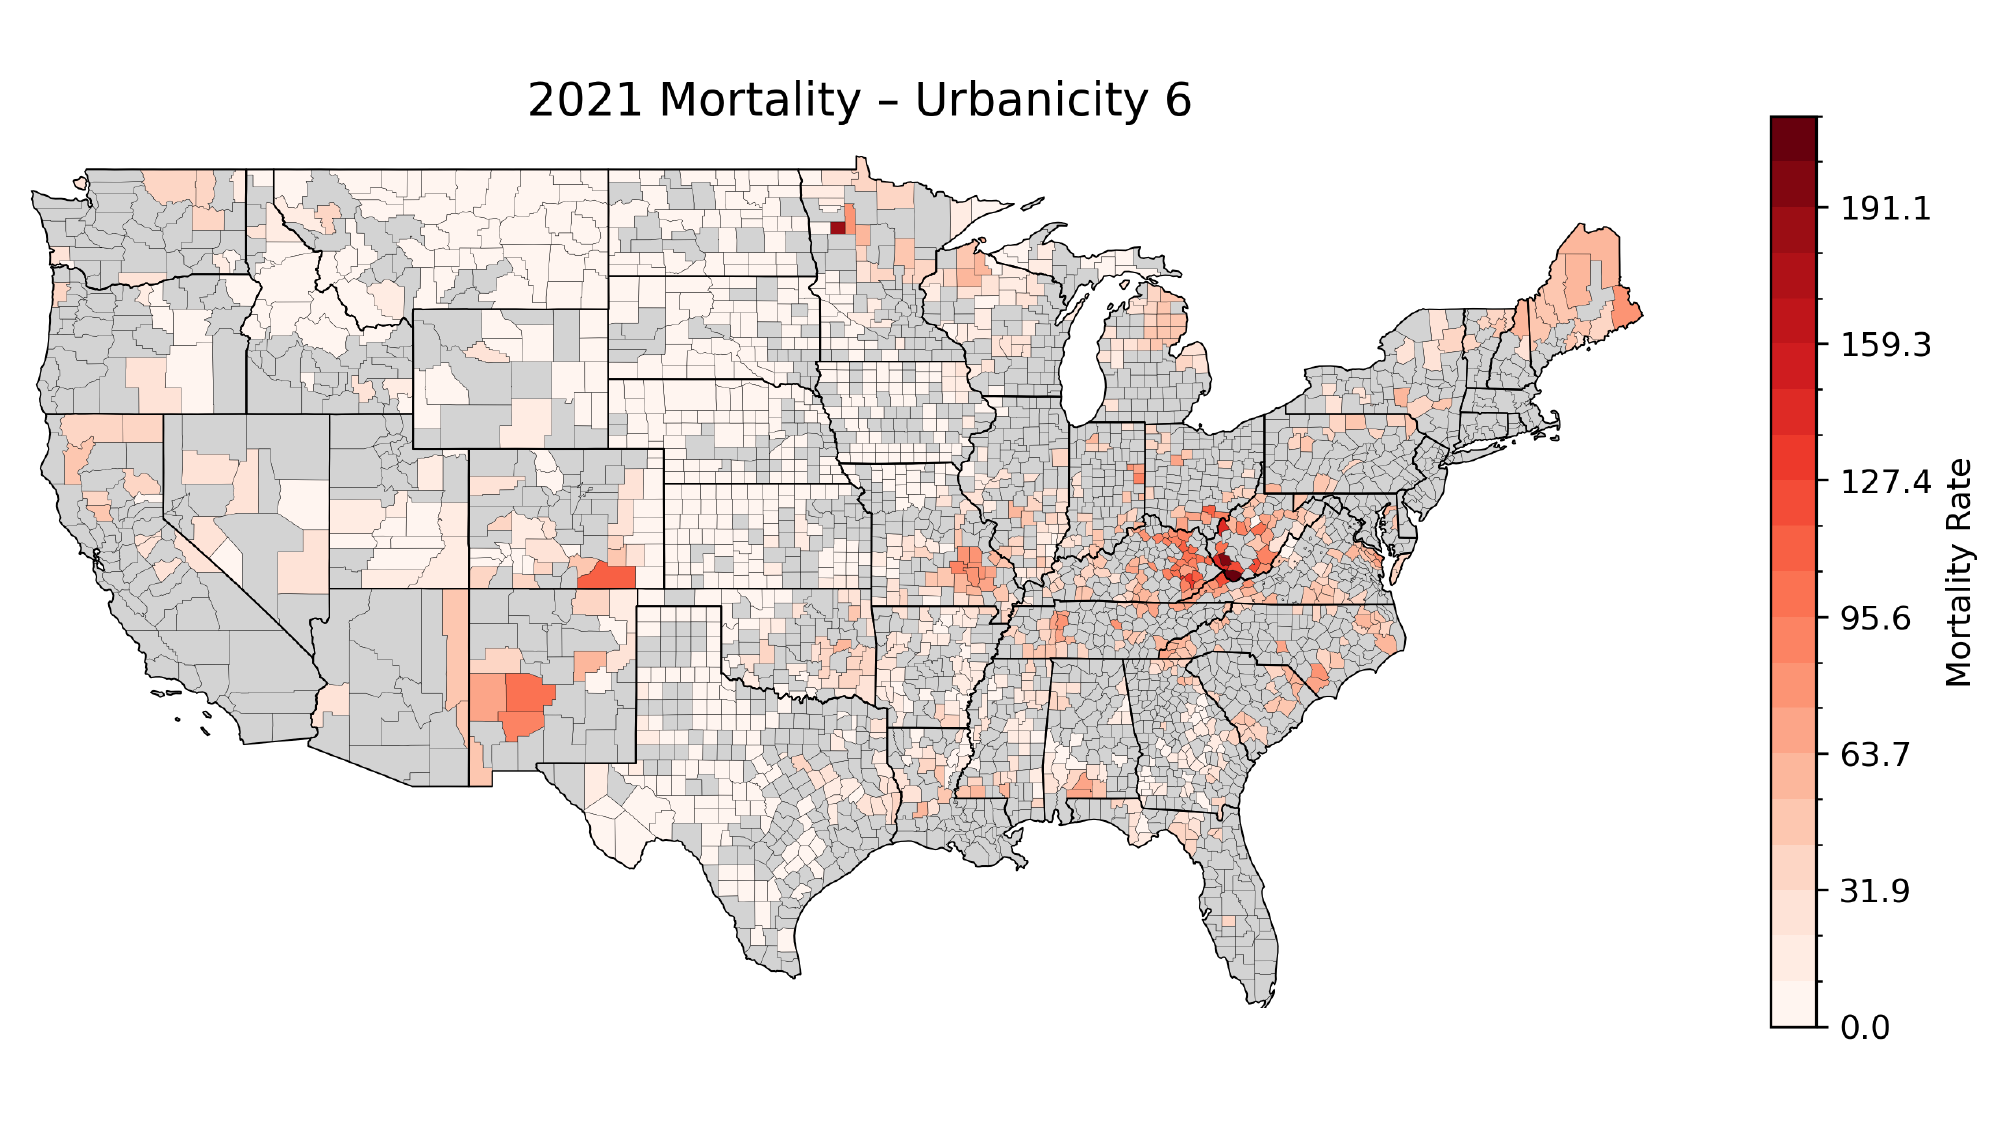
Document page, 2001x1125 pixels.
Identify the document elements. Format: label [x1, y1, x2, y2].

picture [0, 56, 2000, 1069]
